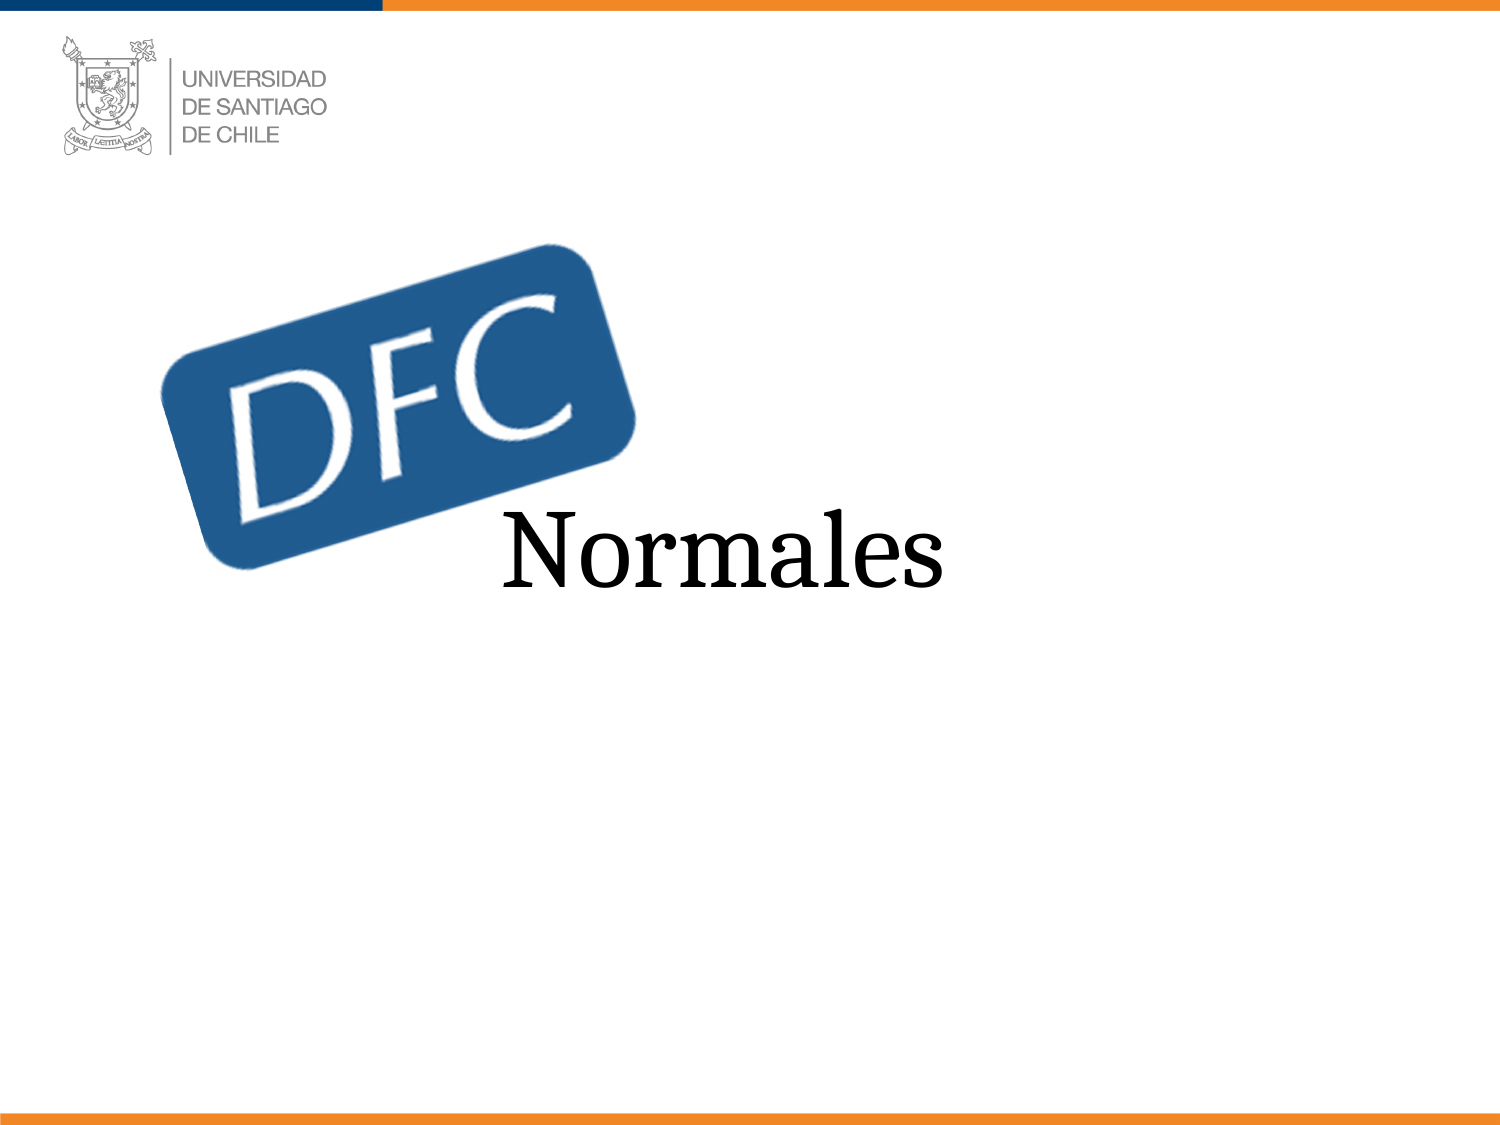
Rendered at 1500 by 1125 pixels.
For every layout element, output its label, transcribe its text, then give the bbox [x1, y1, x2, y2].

title Normales [48, 448, 1399, 636]
picture [0, 0, 1500, 1125]
